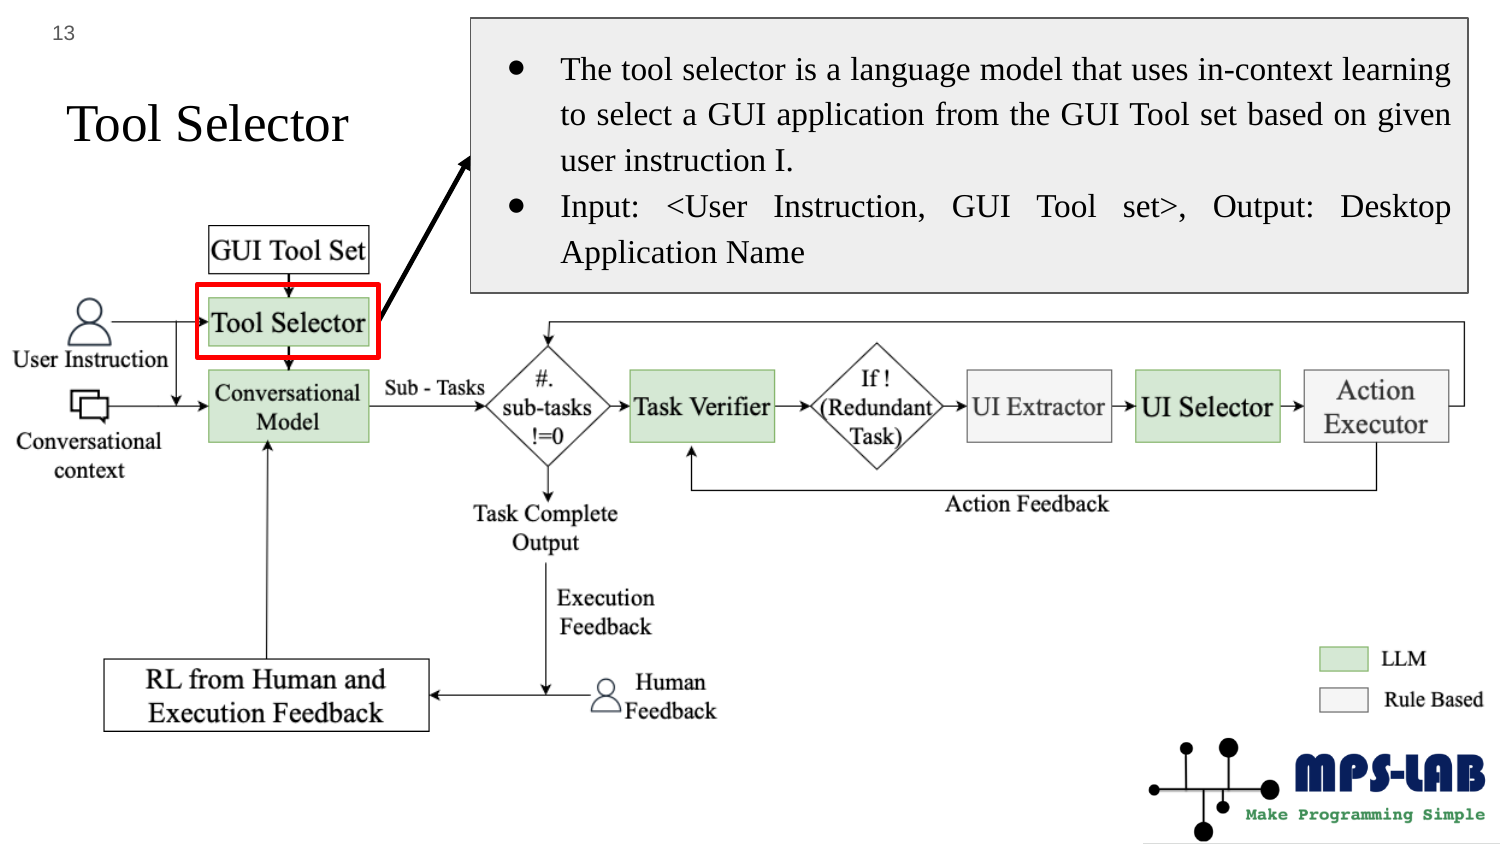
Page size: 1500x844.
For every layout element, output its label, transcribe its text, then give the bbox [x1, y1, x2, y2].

slide_number ‹#› [0, 0, 90, 65]
title Tool Selector [51, 72, 470, 167]
picture [0, 224, 1500, 844]
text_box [378, 155, 471, 322]
text_box The tool selector is a language model that uses in-context learning to select a GUI application from the GUI Tool set based on given user instruction I. Input: <User Instruction, GUI Tool set>, Output: Desktop Application Name [470, 18, 1469, 223]
